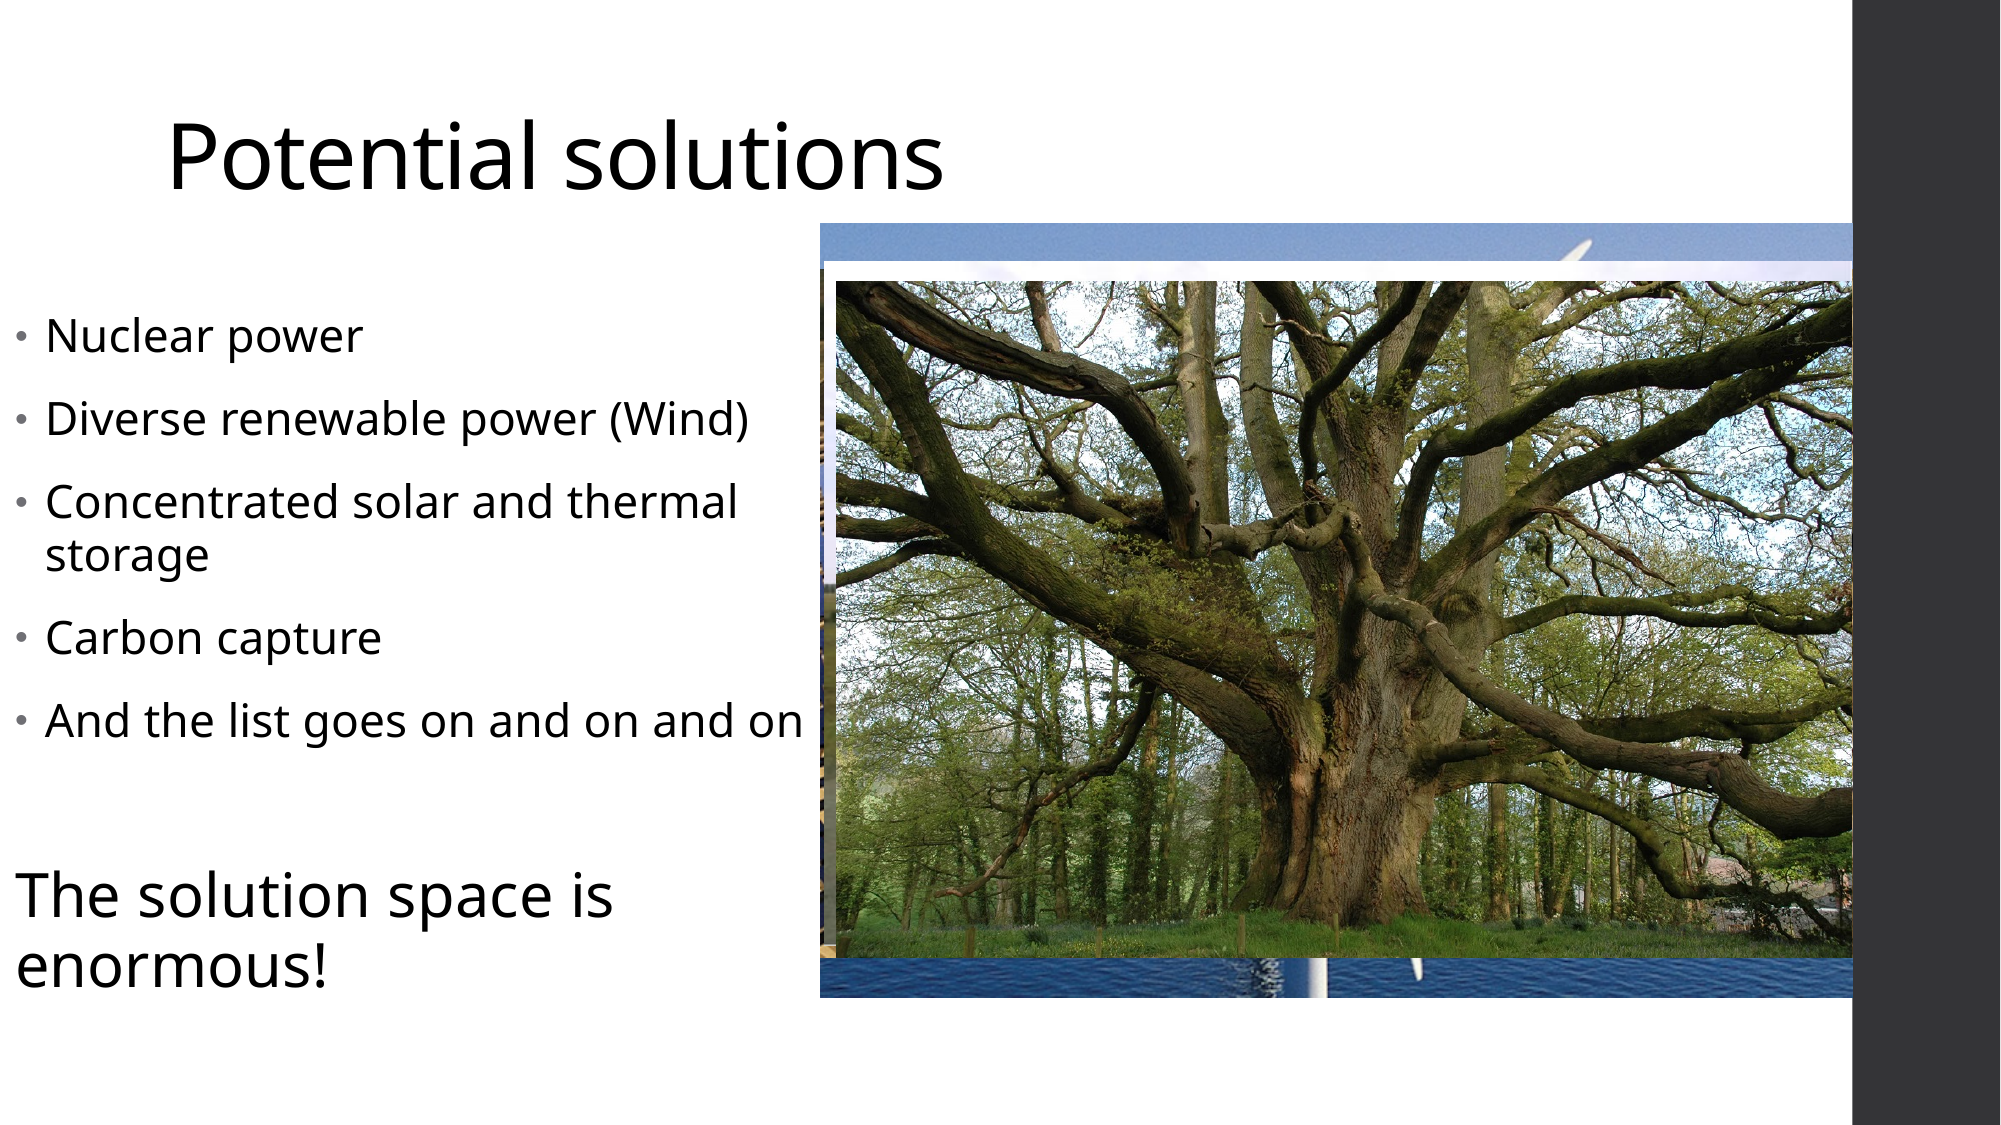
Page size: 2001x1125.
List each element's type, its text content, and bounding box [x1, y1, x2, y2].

picture [820, 223, 1853, 998]
title Potential solutions [0, 0, 1590, 218]
list Nuclear power Diverse renewable power (Wind) Concentrated solar and thermal storage Carbon capture And the list goes on and on and on The solution space is enormous! [0, 303, 825, 1018]
